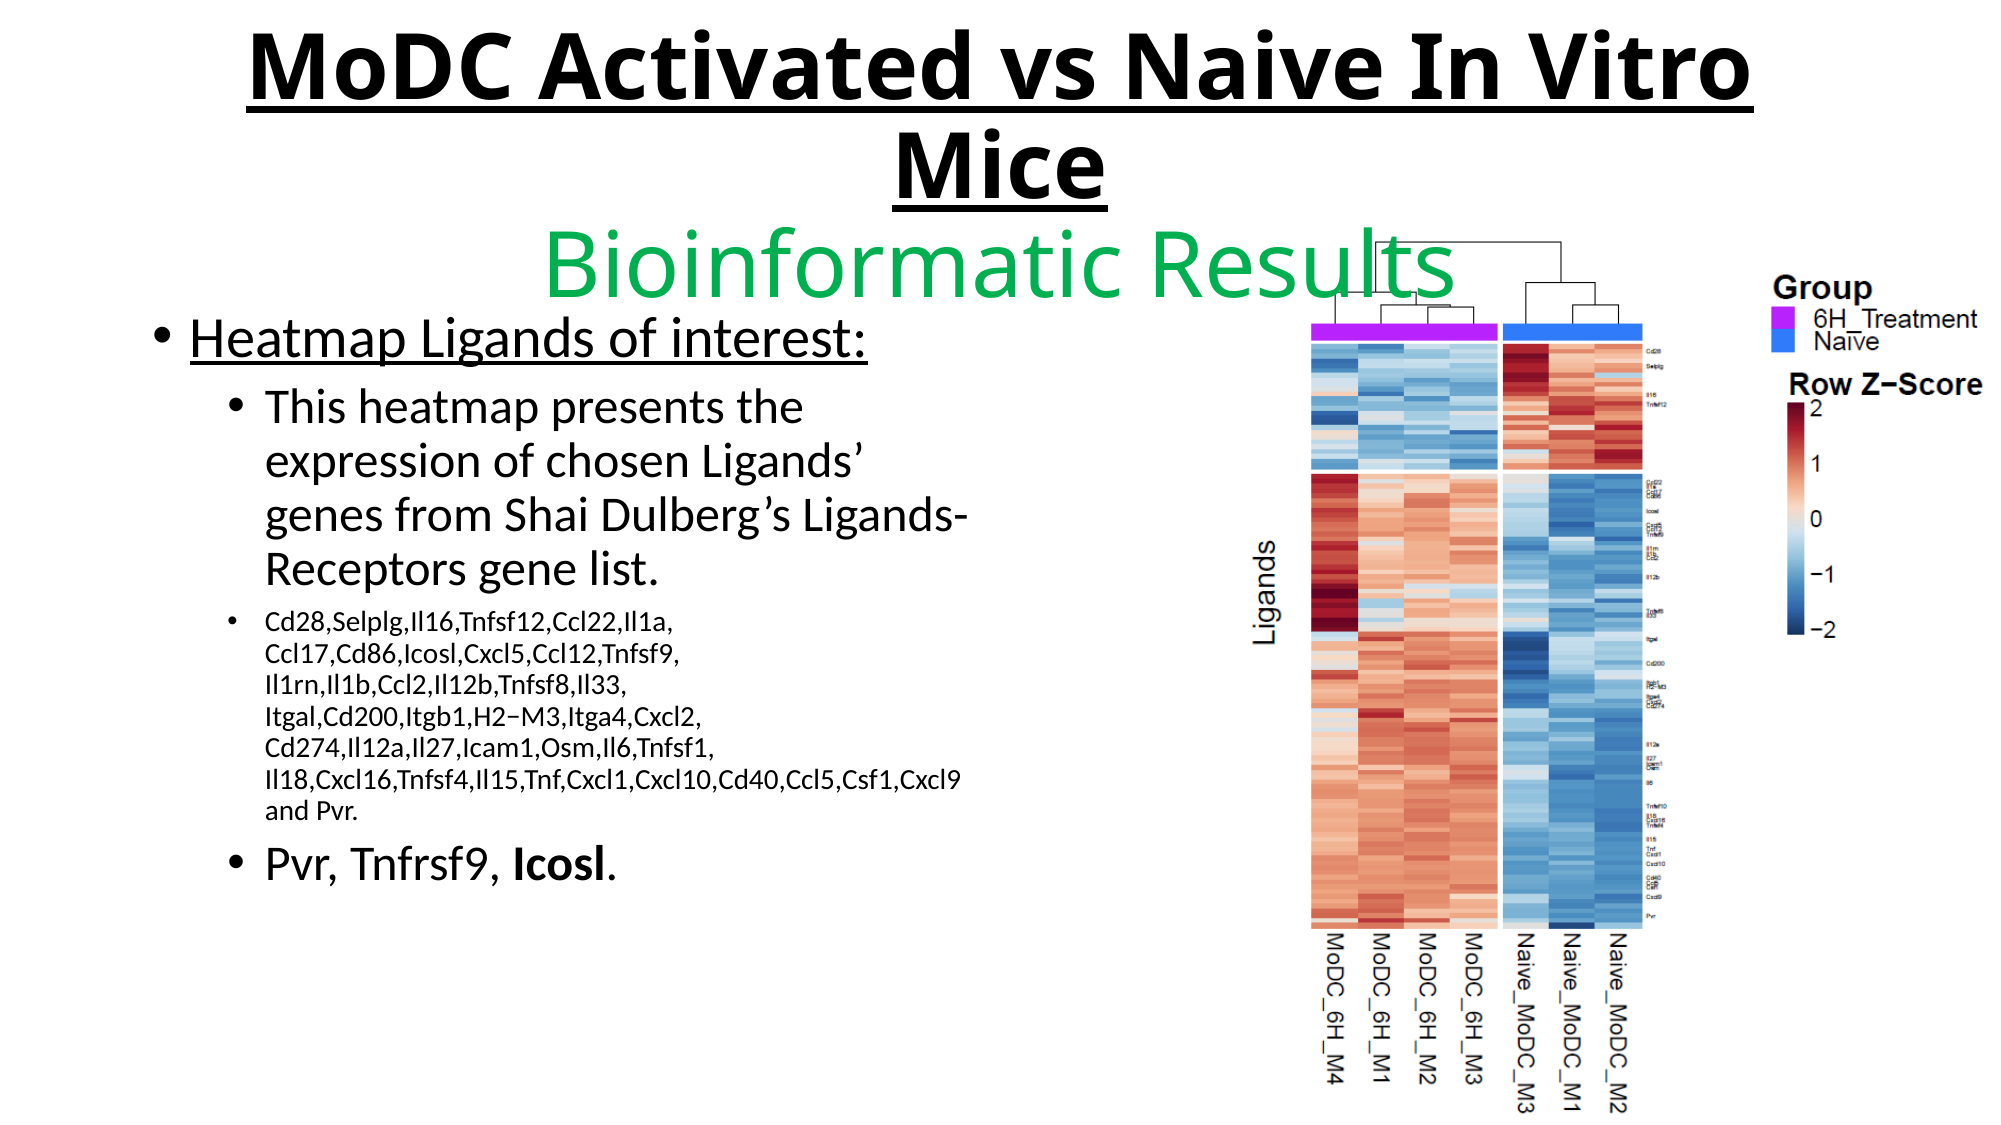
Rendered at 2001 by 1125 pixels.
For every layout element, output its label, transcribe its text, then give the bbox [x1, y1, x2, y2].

list Heatmap Ligands of interest: This heatmap presents the expression of chosen Ligands’ genes from Shai Dulberg’s Ligands-Receptors gene list. Cd28,Selplg,Il16,Tnfsf12,Ccl22,Il1a, Ccl17,Cd86,Icosl,Cxcl5,Ccl12,Tnfsf9, Il1rn,Il1b,Ccl2,Il12b,Tnfsf8,Il33, Itgal,Cd200,Itgb1,H2−M3,Itga4,Cxcl2, Cd274,Il12a,Il27,Icam1,Osm,Il6,Tnfsf1, Il18,Cxcl16,Tnfsf4,Il15,Tnf,Cxcl1,Cxcl10,Cd40,Ccl5,Csf1,Cxcl9 and Pvr. Pvr, Tnfrsf9, Icosl. [137, 299, 1000, 1014]
picture [1229, 239, 2000, 1125]
title MoDC Activated vs Naive In Vitro Mice Bioinformatic Results [137, 59, 1863, 278]
